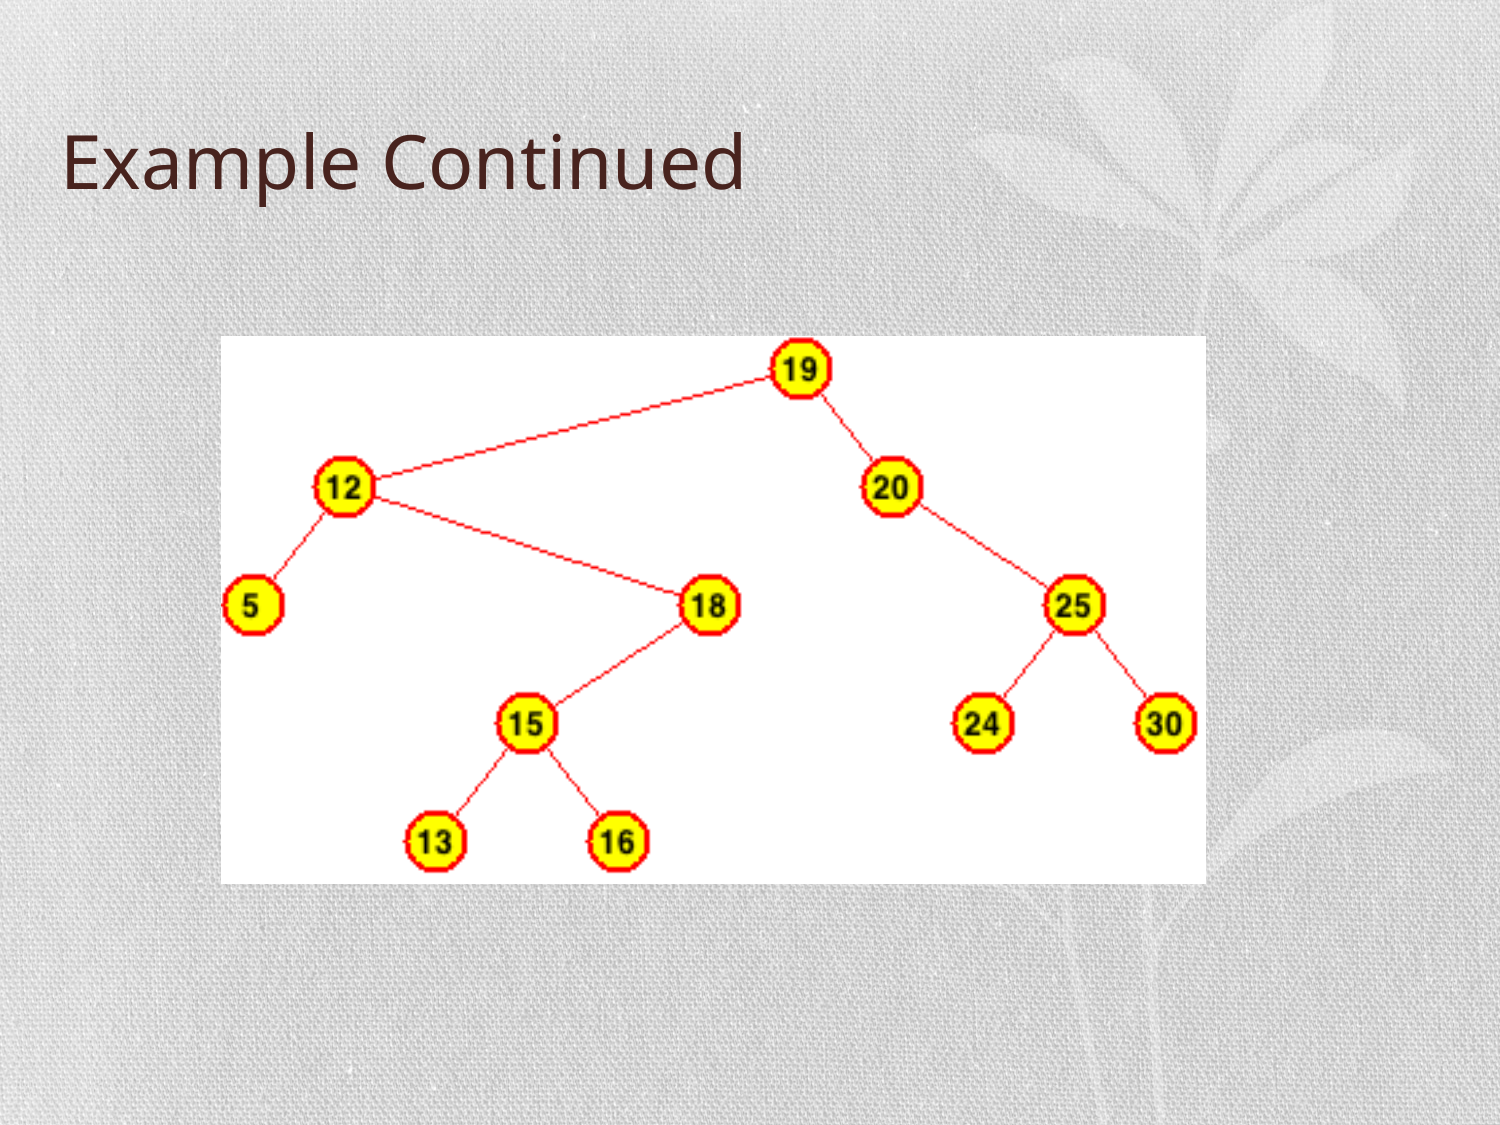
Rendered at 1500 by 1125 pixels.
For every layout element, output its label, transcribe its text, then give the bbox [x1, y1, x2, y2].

picture [221, 336, 1206, 884]
title Example Continued [45, 37, 1455, 213]
